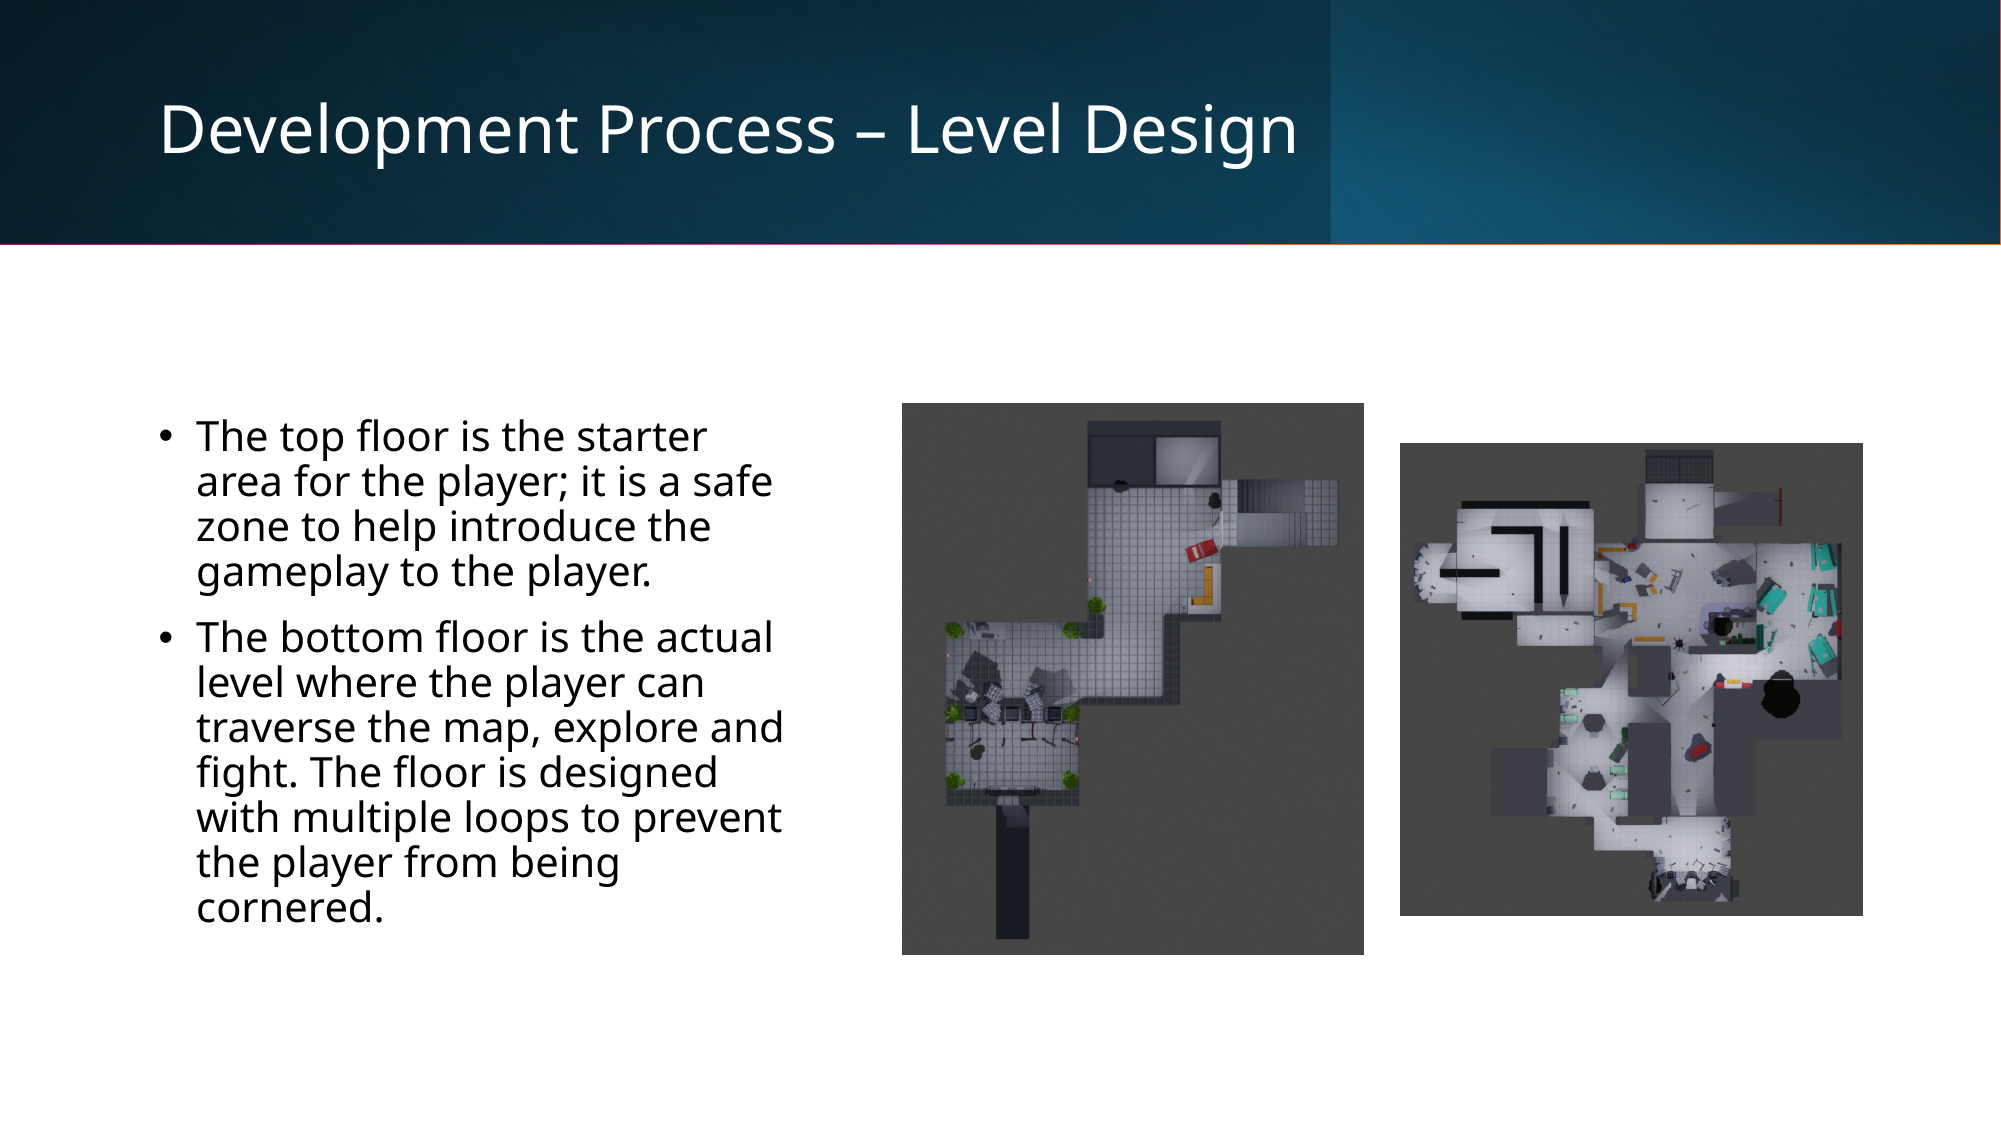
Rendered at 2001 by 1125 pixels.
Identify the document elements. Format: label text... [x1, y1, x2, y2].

picture [1400, 442, 1863, 917]
picture [901, 403, 1365, 956]
picture [0, 0, 2000, 244]
list The top floor is the starter area for the player; it is a safe zone to help introduce the gameplay to the player. The bottom floor is the actual level where the player can traverse the map, explore and fight. The floor is designed with multiple loops to prevent the player from being cornered. [143, 361, 819, 987]
